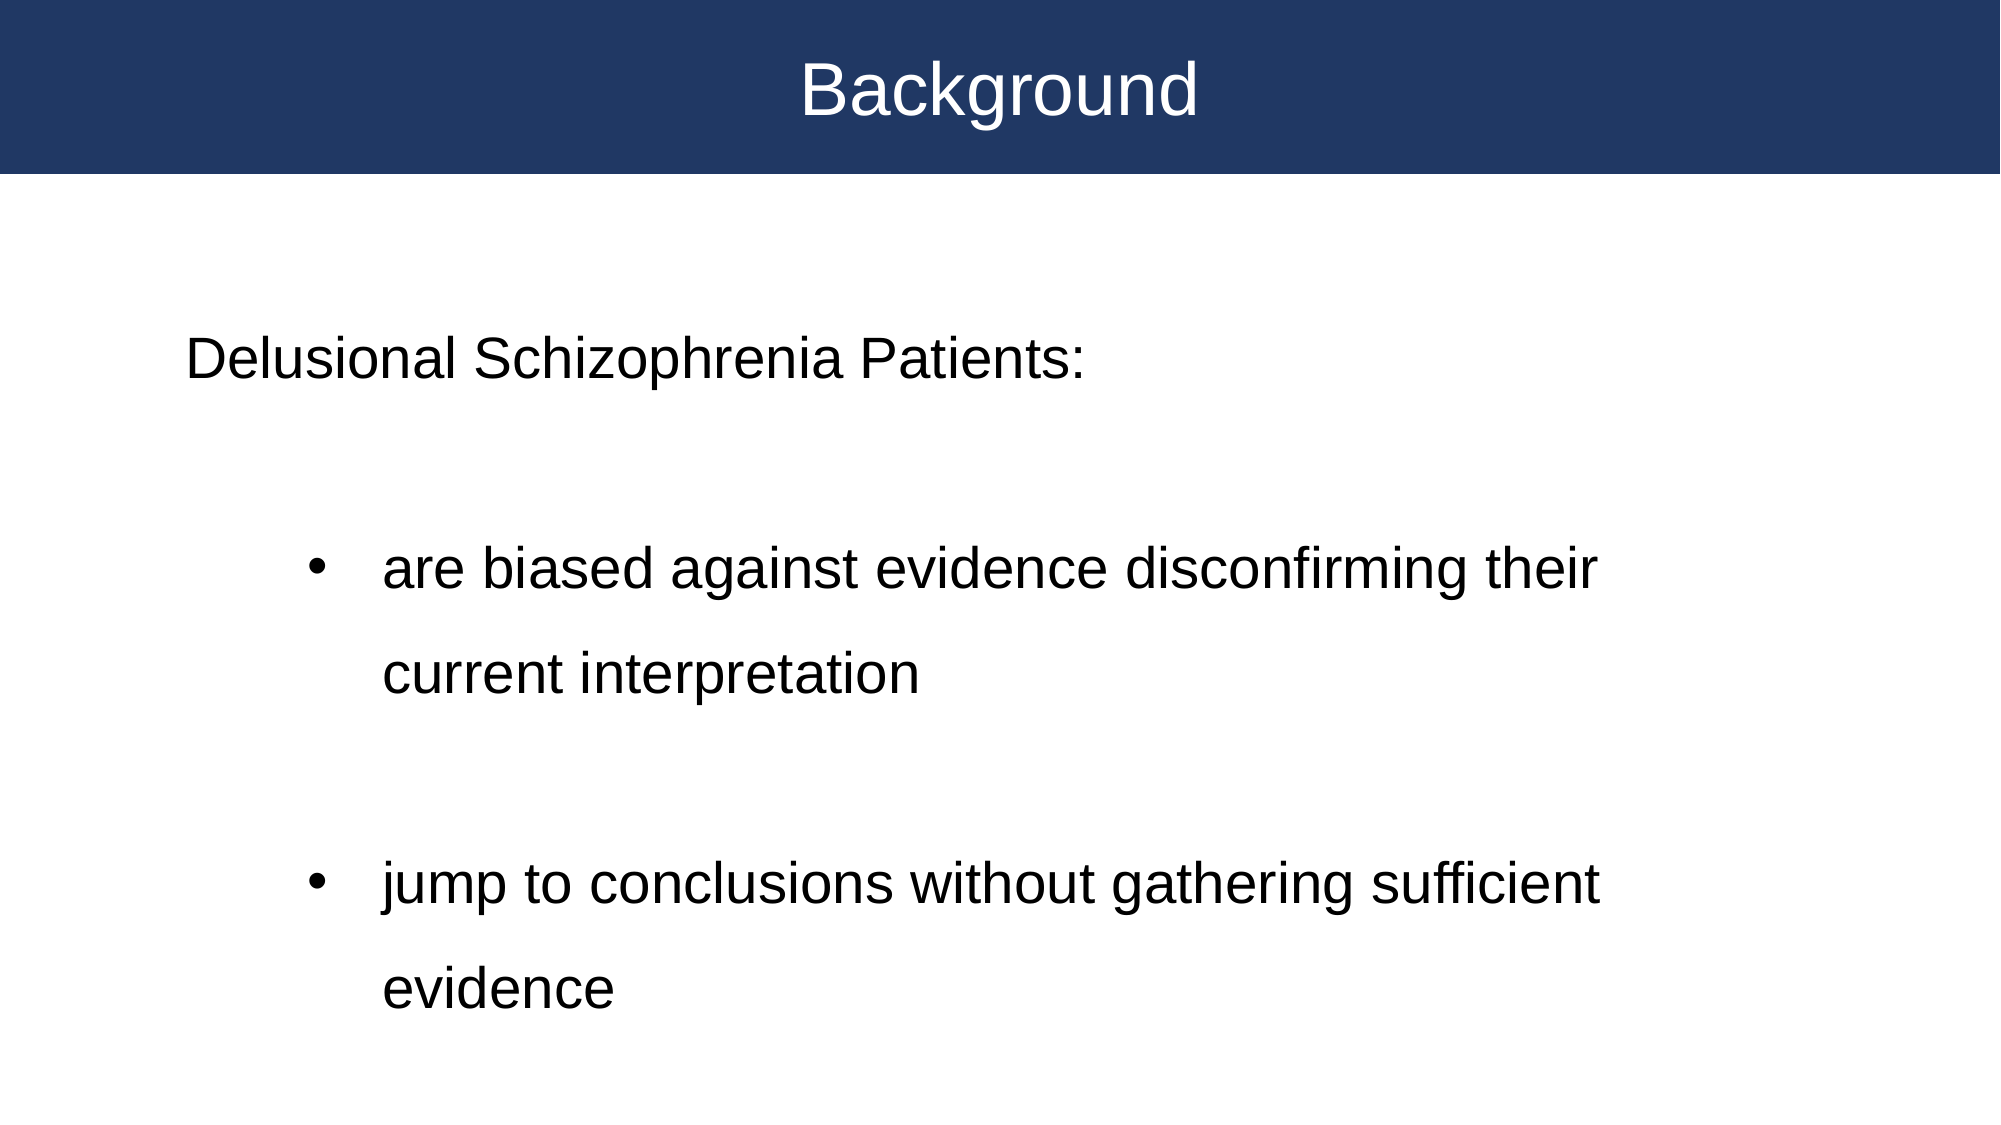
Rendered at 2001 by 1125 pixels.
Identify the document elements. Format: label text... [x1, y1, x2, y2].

text_box Background [784, 33, 1216, 139]
text_box Delusional Schizophrenia Patients: are biased against evidence disconfirming their current interpretation jump to conclusions without gathering sufficient evidence [170, 278, 1809, 1028]
text_box [0, 0, 2000, 175]
